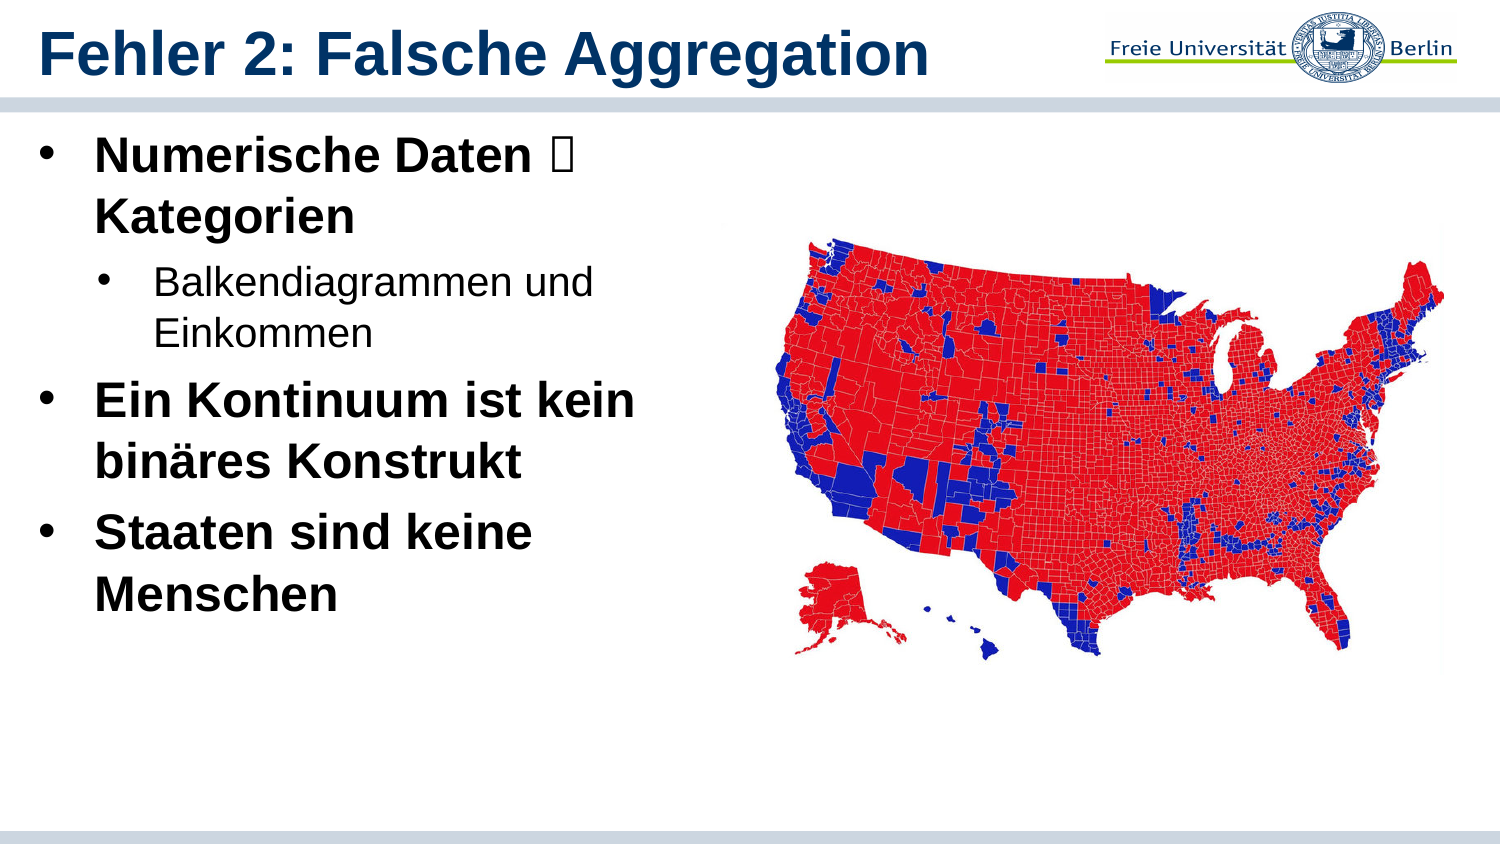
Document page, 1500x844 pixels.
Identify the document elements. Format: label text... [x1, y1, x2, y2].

picture [721, 223, 1444, 675]
title Fehler 2: Falsche Aggregation [38, 12, 1098, 83]
picture [1105, 12, 1457, 83]
list Numerische Daten  Kategorien Balkendiagrammen und Einkommen Ein Kontinuum ist kein binäres Konstrukt Staaten sind keine Menschen [38, 120, 751, 817]
